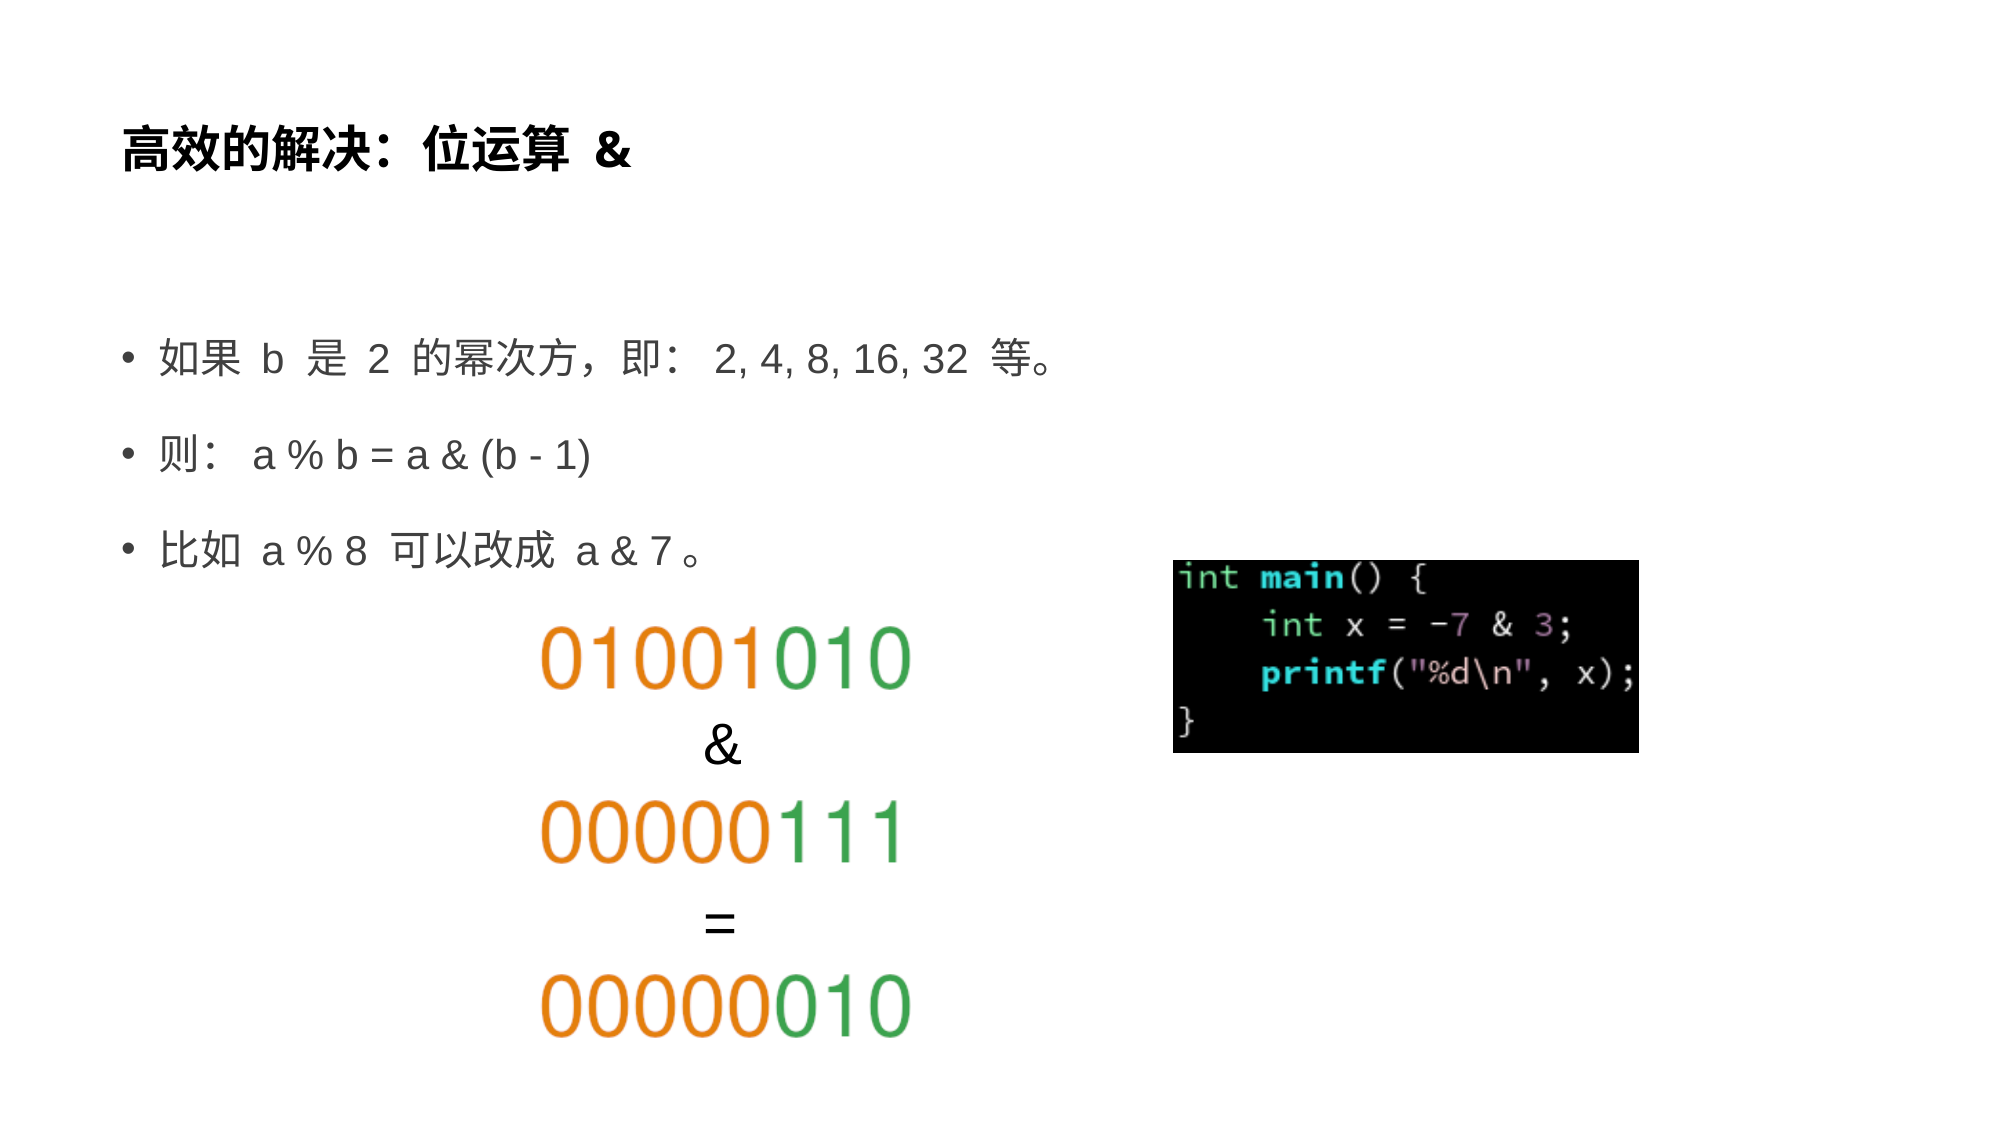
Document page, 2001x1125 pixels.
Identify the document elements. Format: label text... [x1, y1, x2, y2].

title 高效的解决：位运算 & [106, 42, 1832, 260]
picture [494, 614, 951, 1089]
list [1173, 560, 1639, 753]
list 如果 b 是 2 的幂次方，即：2, 4, 8, 16, 32 等。 则：a % b = a & (b - 1) 比如 a % 8 可以改成 a & 7。 [106, 299, 1058, 1014]
